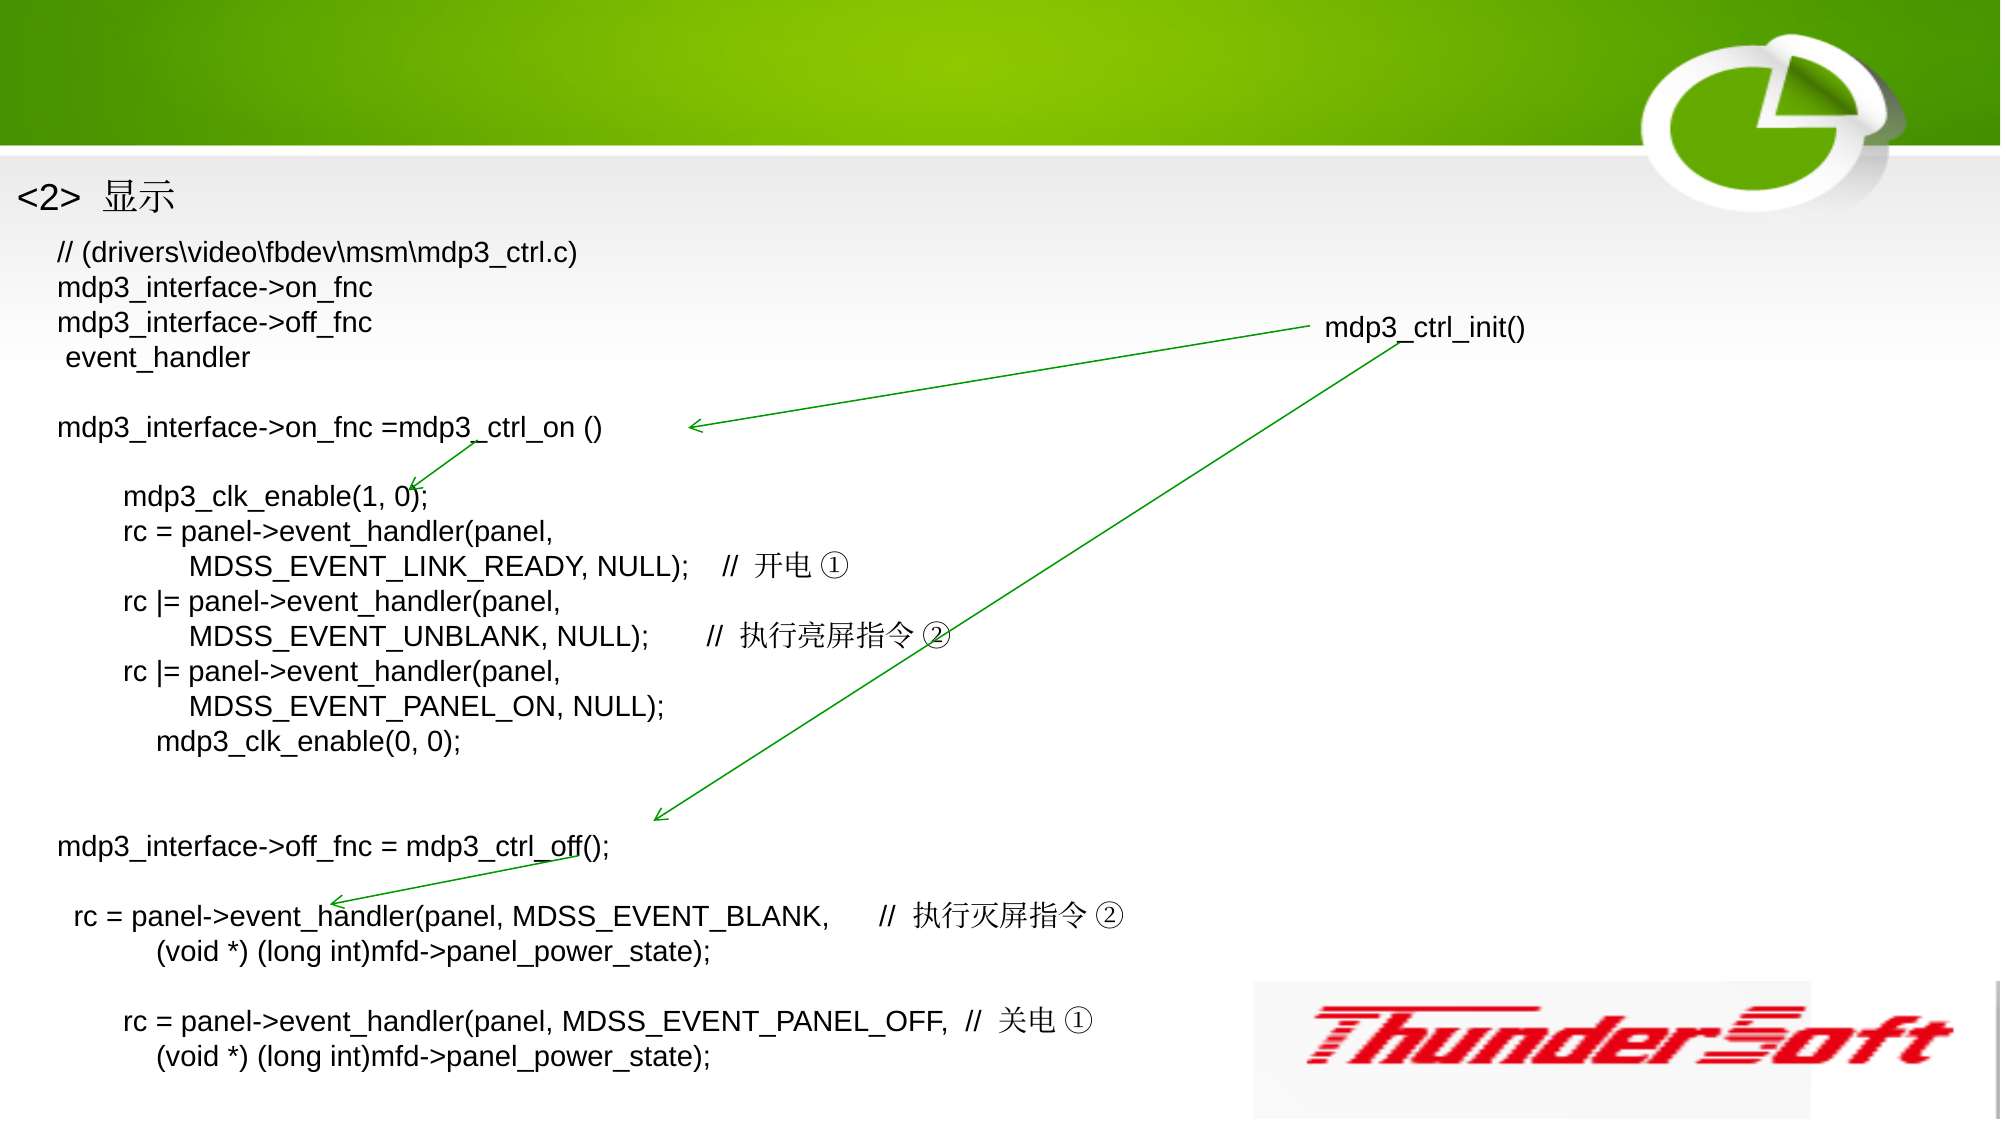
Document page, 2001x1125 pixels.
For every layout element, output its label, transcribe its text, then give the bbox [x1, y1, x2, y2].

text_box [408, 439, 478, 491]
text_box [653, 342, 1400, 821]
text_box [688, 326, 1310, 342]
text_box mdp3_ctrl_init() [1309, 300, 1727, 351]
picture [0, 0, 2001, 1125]
text_box <2> 显示 [2, 165, 419, 225]
text_box // (drivers\video\fbdev\msm\mdp3_ctrl.c) mdp3_interface->on_fnc mdp3_interface->off_fnc event_handler mdp3_interface->on_fnc =mdp3_ctrl_on () mdp3_clk_enable(1, 0); rc = panel->event_handler(panel, MDSS_EVENT_LINK_READY, NULL); // 开电 ① rc |= panel->event_handler(panel, MDSS_EVENT_UNBLANK, NULL); // 执行亮屏指令 ② rc |= panel->event_handler(panel, MDSS_EVENT_PANEL_ON, NULL); mdp3_clk_enable(0, 0); mdp3_interface->off_fnc = mdp3_ctrl_off(); rc = panel->event_handler(panel, MDSS_EVENT_BLANK, // 执行灭屏指令 ② (void *) (long int)mfd->panel_power_state); rc = panel->event_handler(panel, MDSS_EVENT_PANEL_OFF, // 关电 ① (void *) (long int)mfd->panel_power_state); [42, 225, 1284, 1080]
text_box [329, 855, 579, 905]
